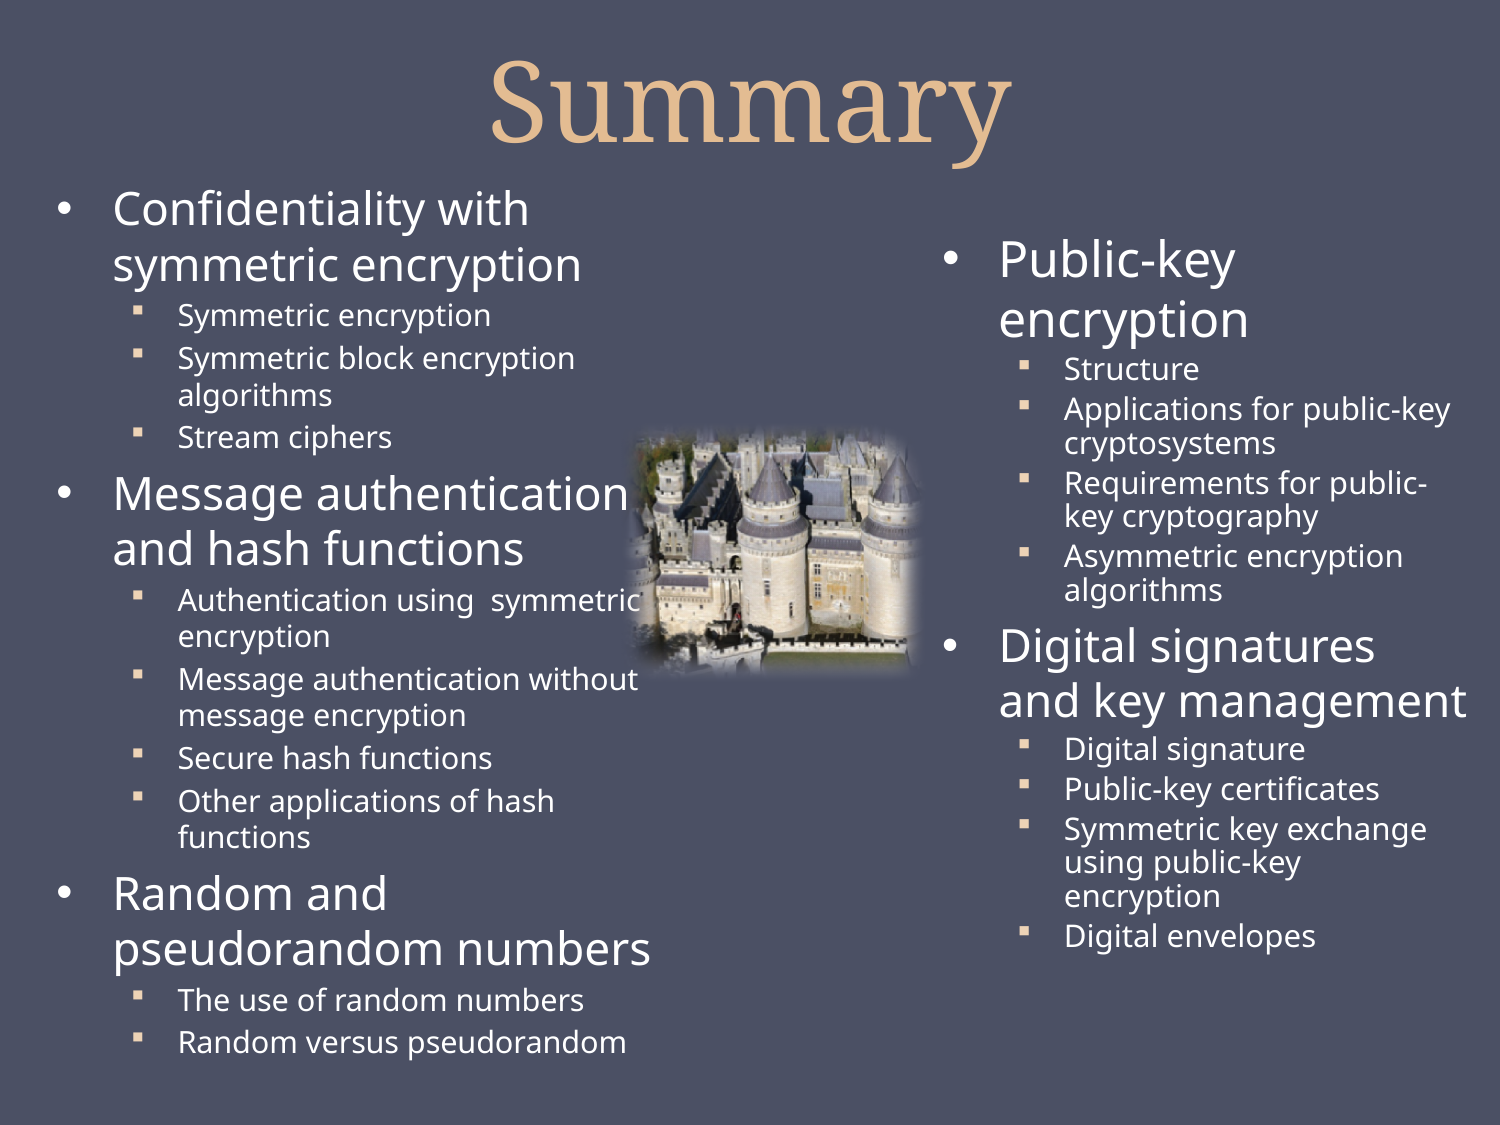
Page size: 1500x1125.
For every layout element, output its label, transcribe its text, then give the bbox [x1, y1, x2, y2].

list Public-key encryption Structure Applications for public-key cryptosystems Requirements for public-key cryptography Asymmetric encryption algorithms Digital signatures and key management Digital signature Public-key certificates Symmetric key exchange using public-key encryption Digital envelopes [927, 219, 1483, 1125]
title Summary [17, 0, 1483, 173]
list Confidentiality with symmetric encryption Symmetric encryption Symmetric block encryption algorithms Stream ciphers Message authentication and hash functions Authentication using symmetric encryption Message authentication without message encryption Secure hash functions Other applications of hash functions Random and pseudorandom numbers The use of random numbers Random versus pseudorandom [41, 172, 668, 1125]
picture [619, 420, 928, 685]
